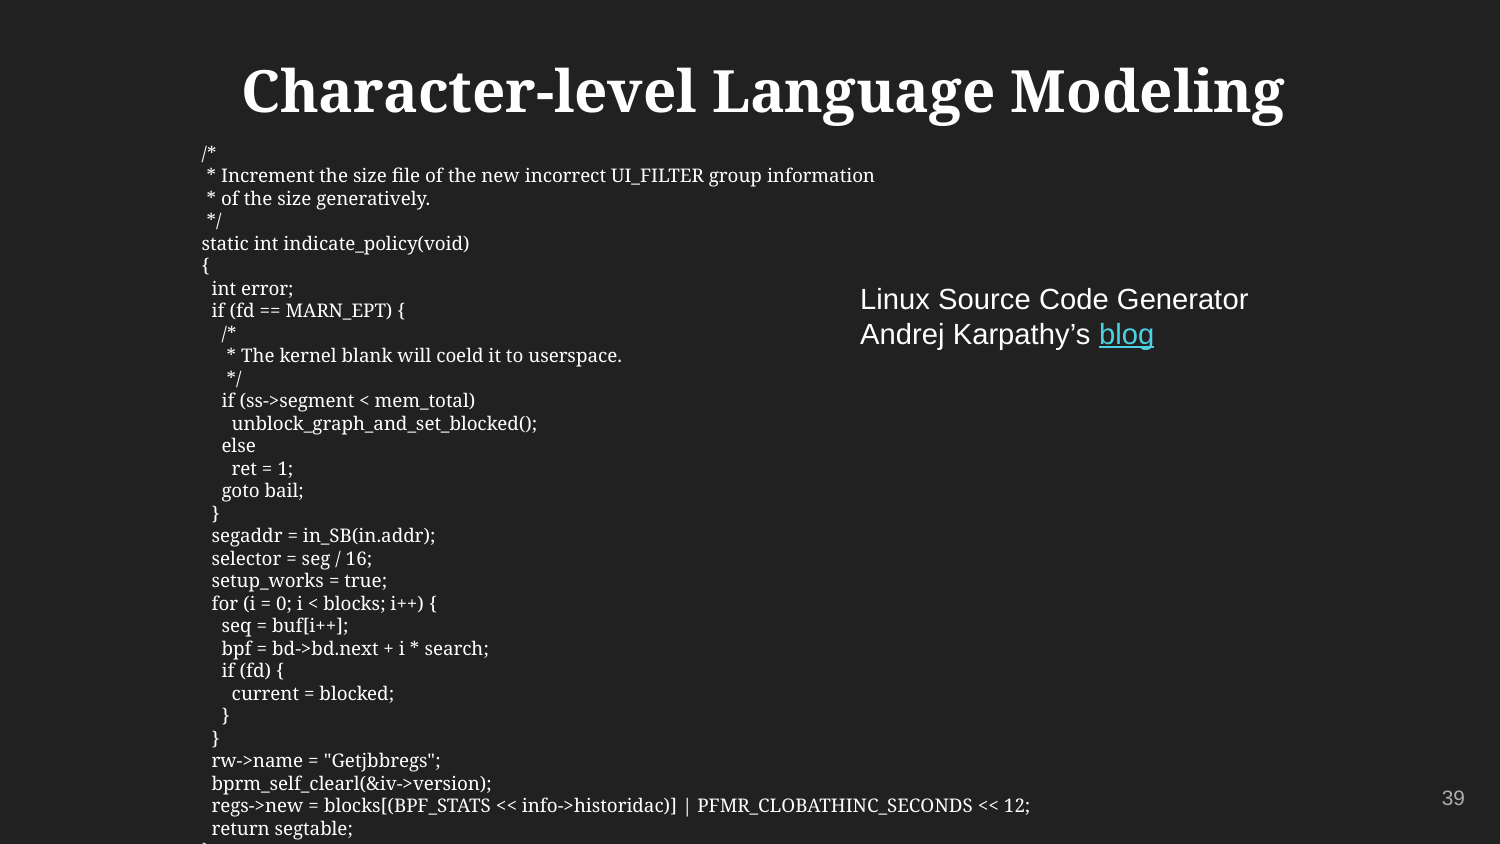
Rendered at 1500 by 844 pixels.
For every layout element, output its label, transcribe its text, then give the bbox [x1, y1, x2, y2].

text_box /* * Increment the size file of the new incorrect UI_FILTER group information * of the size generatively. */ static int indicate_policy(void) { int error; if (fd == MARN_EPT) { /* * The kernel blank will coeld it to userspace. */ if (ss->segment < mem_total) unblock_graph_and_set_blocked(); else ret = 1; goto bail; } segaddr = in_SB(in.addr); selector = seg / 16; setup_works = true; for (i = 0; i < blocks; i++) { seq = buf[i++]; bpf = bd->bd.next + i * search; if (fd) { current = blocked; } } rw->name = "Getjbbregs"; bprm_self_clearl(&iv->version); regs->new = blocks[(BPF_STATS << info->historidac)] | PFMR_CLOBATHINC_SECONDS << 12; return segtable; } [186, 126, 1341, 751]
slide_number ‹#› [1389, 764, 1480, 830]
text_box Linux Source Code Generator Andrej Karpathy’s blog [845, 265, 1341, 378]
title Character-level Language Modeling [99, 38, 1428, 164]
